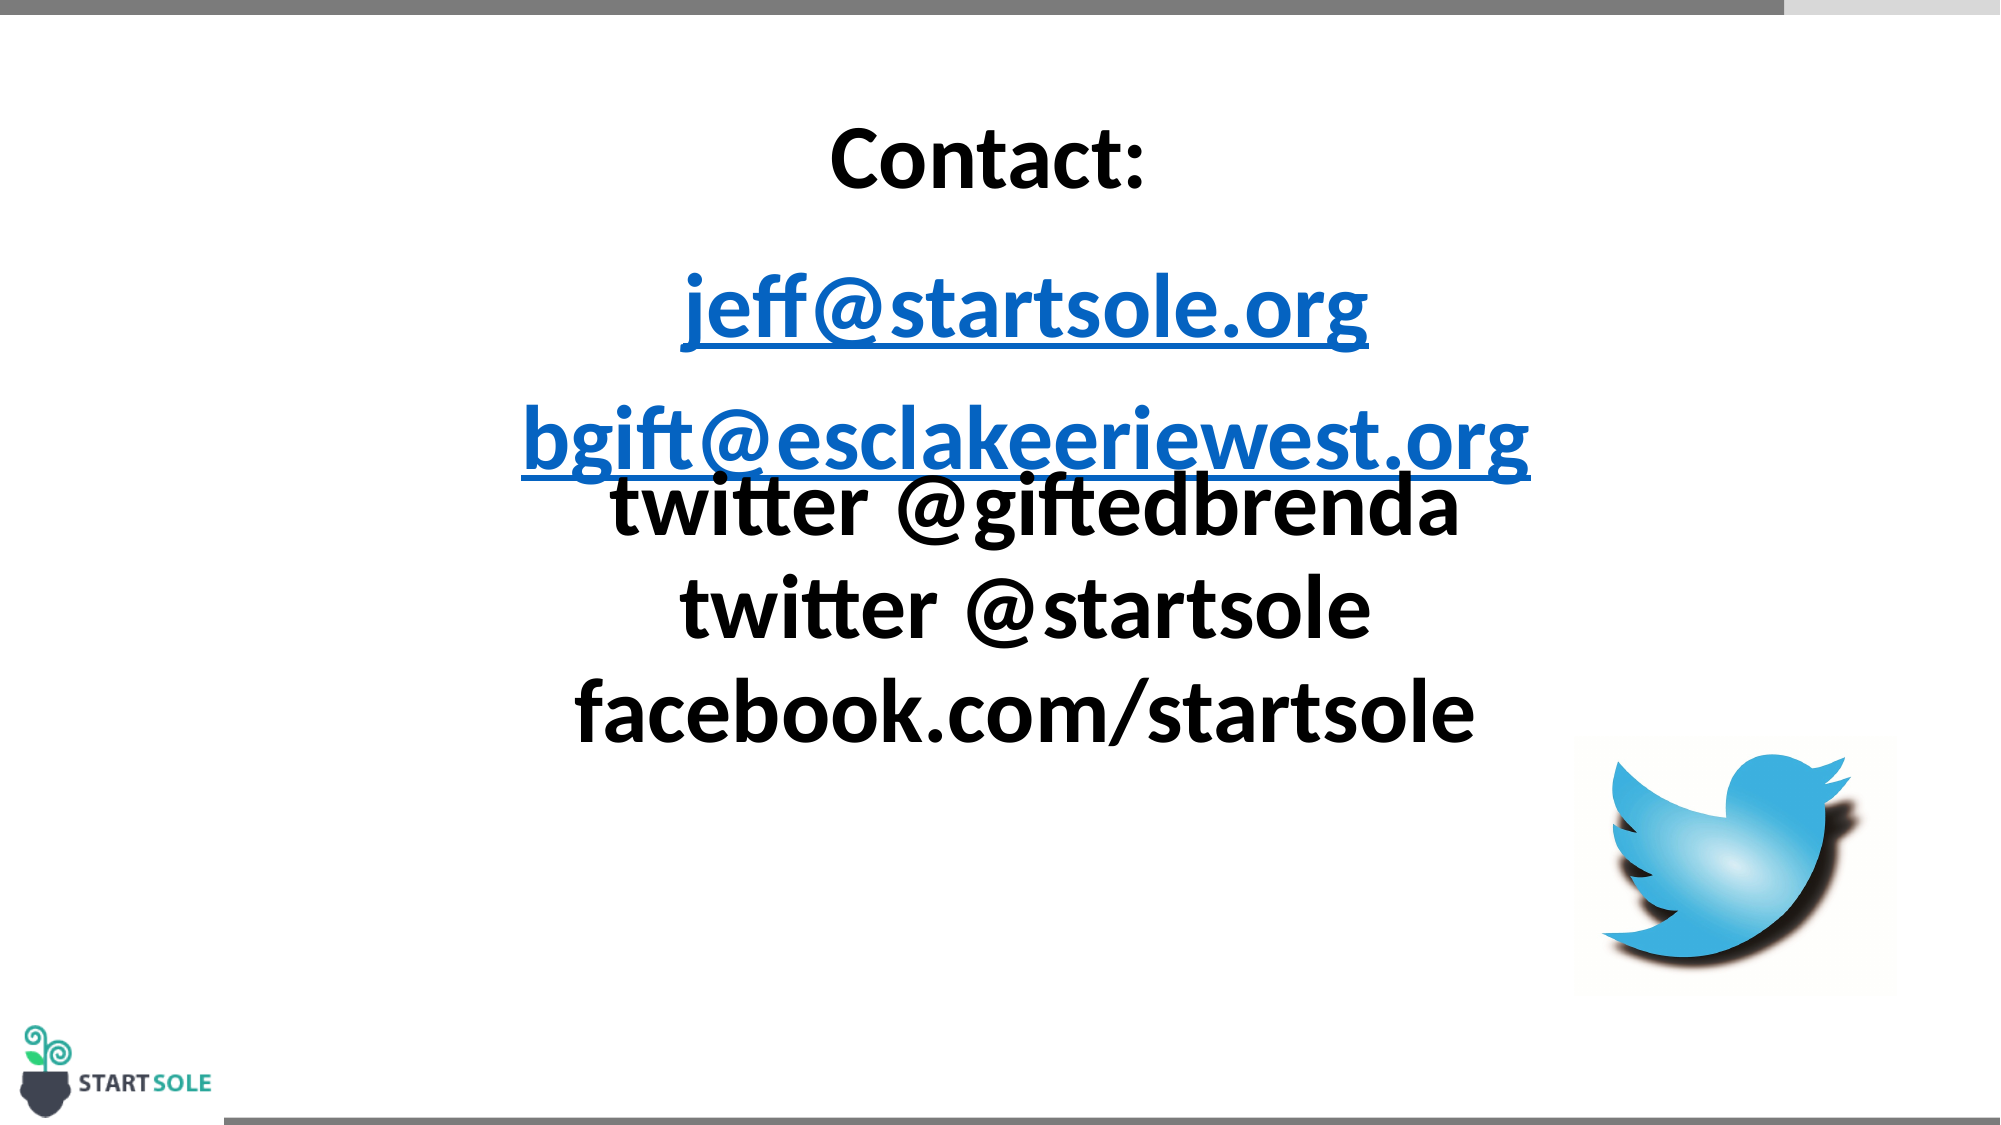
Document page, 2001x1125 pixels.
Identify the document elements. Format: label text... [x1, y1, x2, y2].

text_box jeff@startsole.org bgift@esclakeeriewest.org twitter @giftedbrenda twitter @startsole facebook.com/startsole @jeffmcclellan9 [229, 277, 1823, 596]
title Contact: [137, 59, 1863, 278]
picture [1574, 736, 1897, 996]
picture [19, 1025, 213, 1118]
